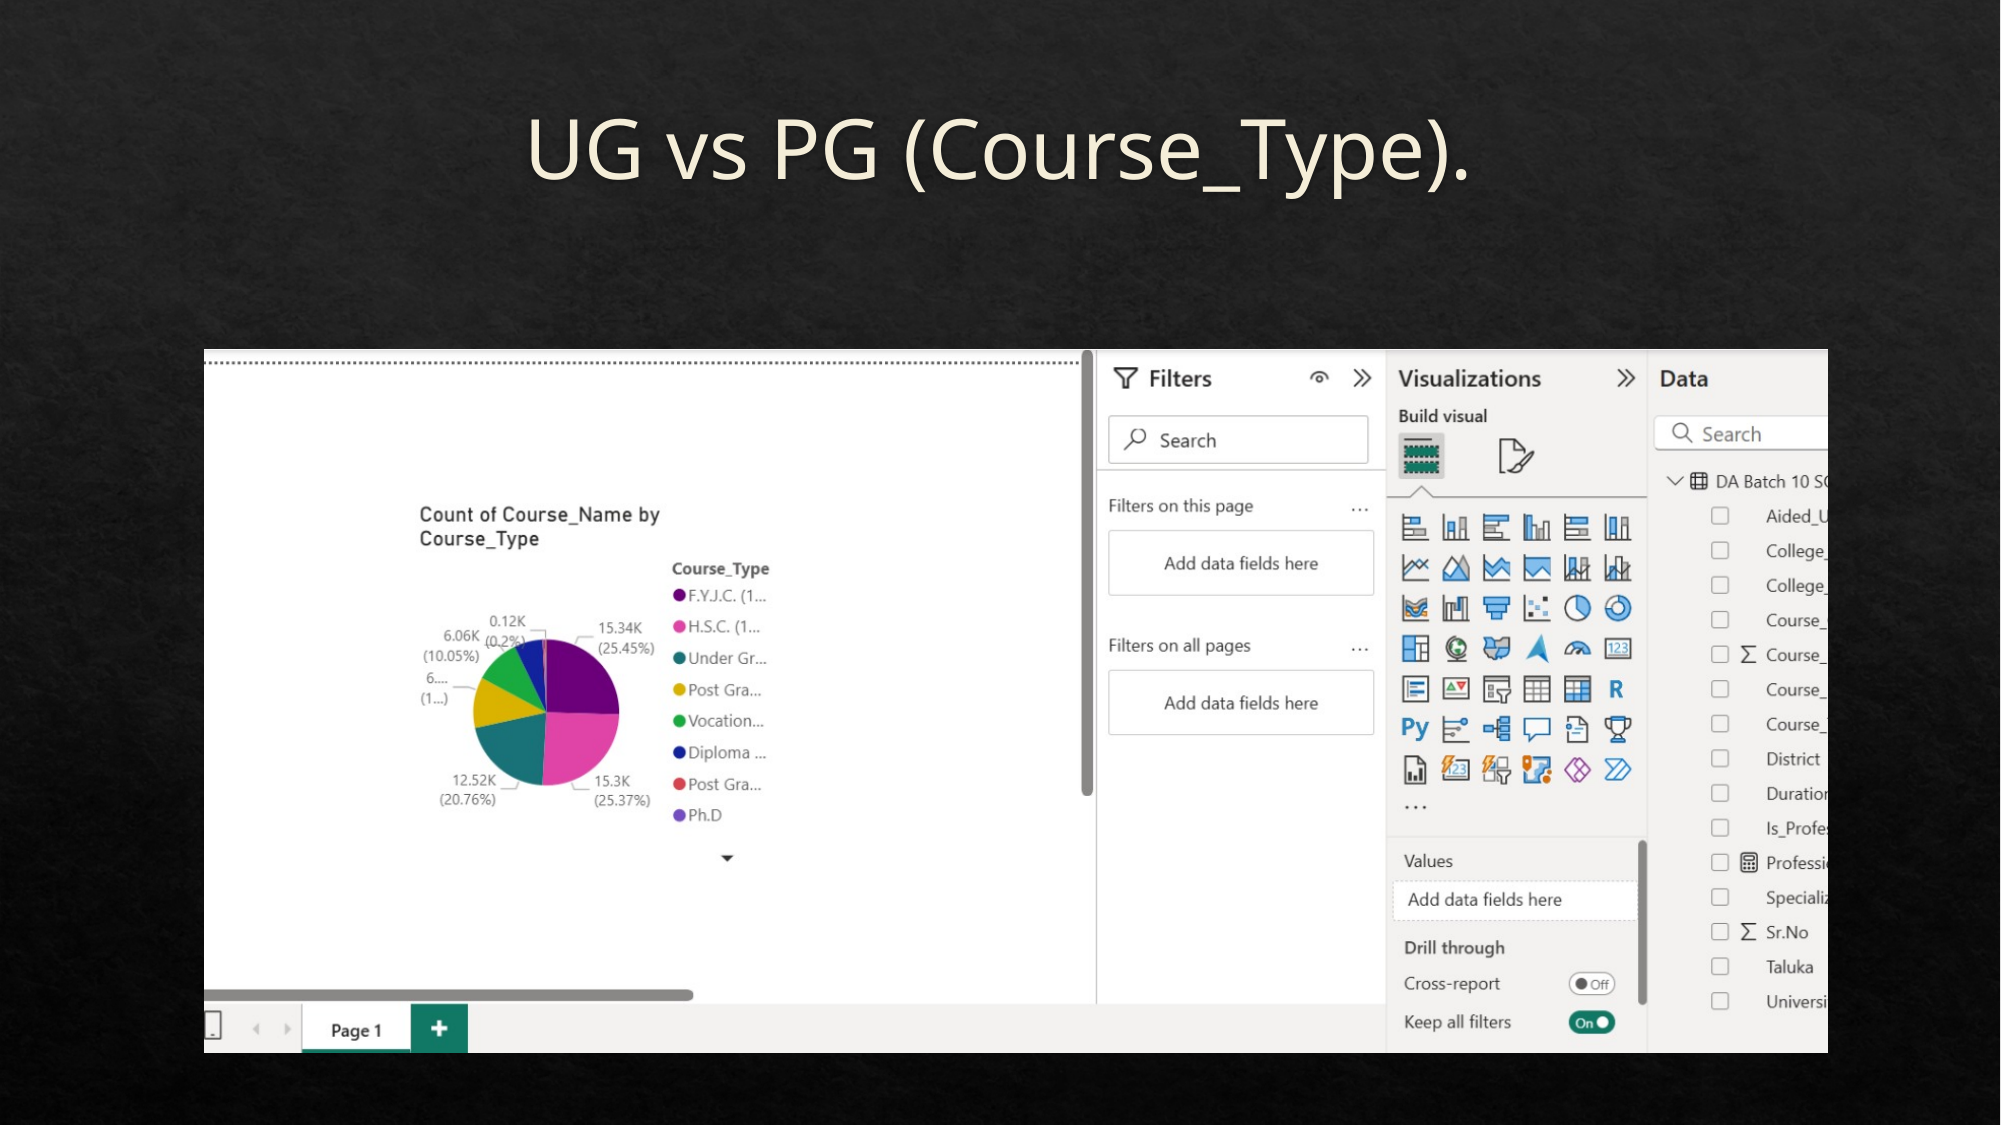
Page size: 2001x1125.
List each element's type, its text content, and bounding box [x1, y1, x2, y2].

picture [203, 349, 1828, 1054]
title UG vs PG (Course_Type). [149, 99, 1849, 307]
